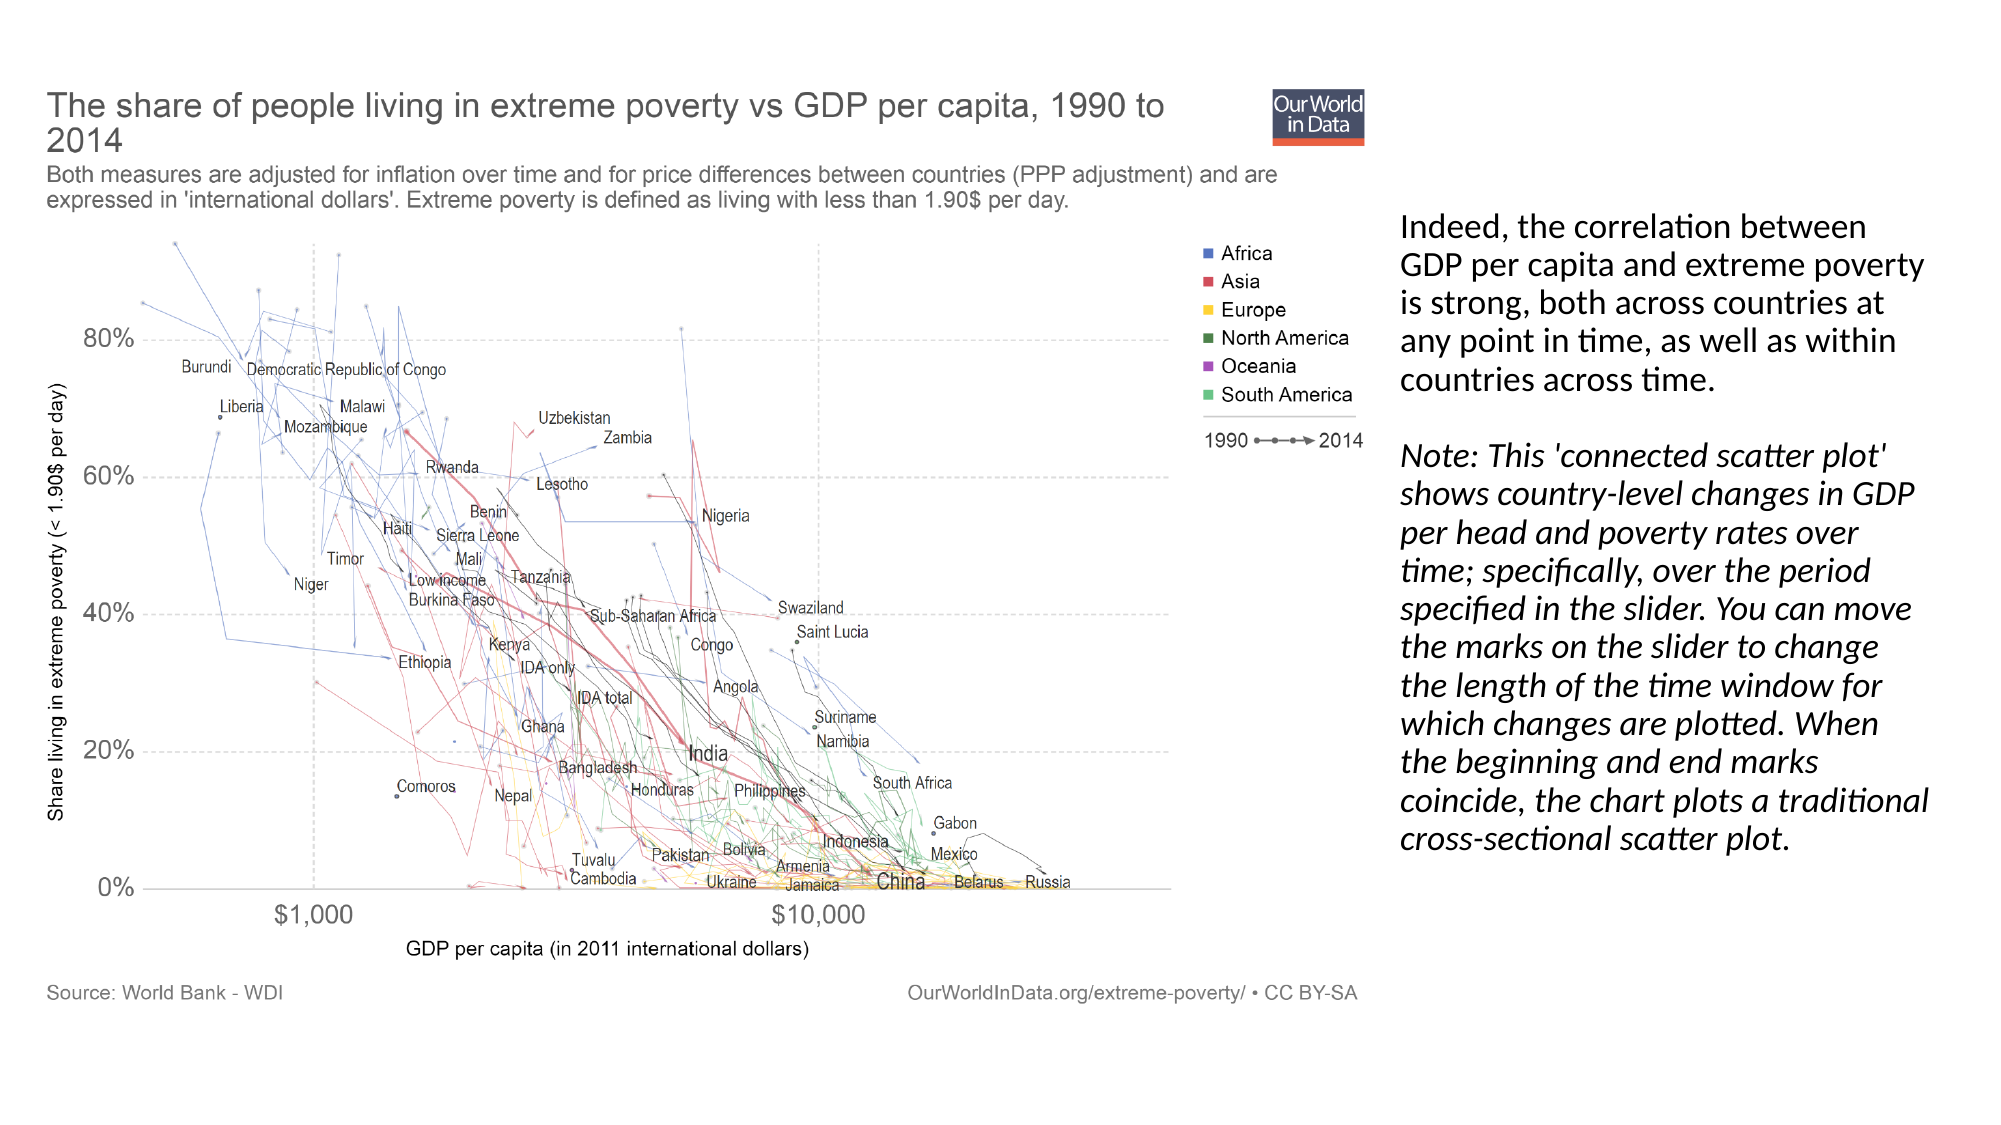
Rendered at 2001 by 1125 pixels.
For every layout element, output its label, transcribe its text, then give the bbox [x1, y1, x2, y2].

list Indeed, the correlation between GDP per capita and extreme poverty is strong, both across countries at any point in time, as well as within countries across time. Note: This 'connected scatter plot' shows country-level changes in GDP per head and poverty rates over time; specifically, over the period specified in the slider. You can move the marks on the slider to change the length of the time window for which changes are plotted. When the beginning and end marks coincide, the chart plots a traditional cross-sectional scatter plot. [1388, 199, 1949, 767]
picture [22, 64, 1388, 1029]
